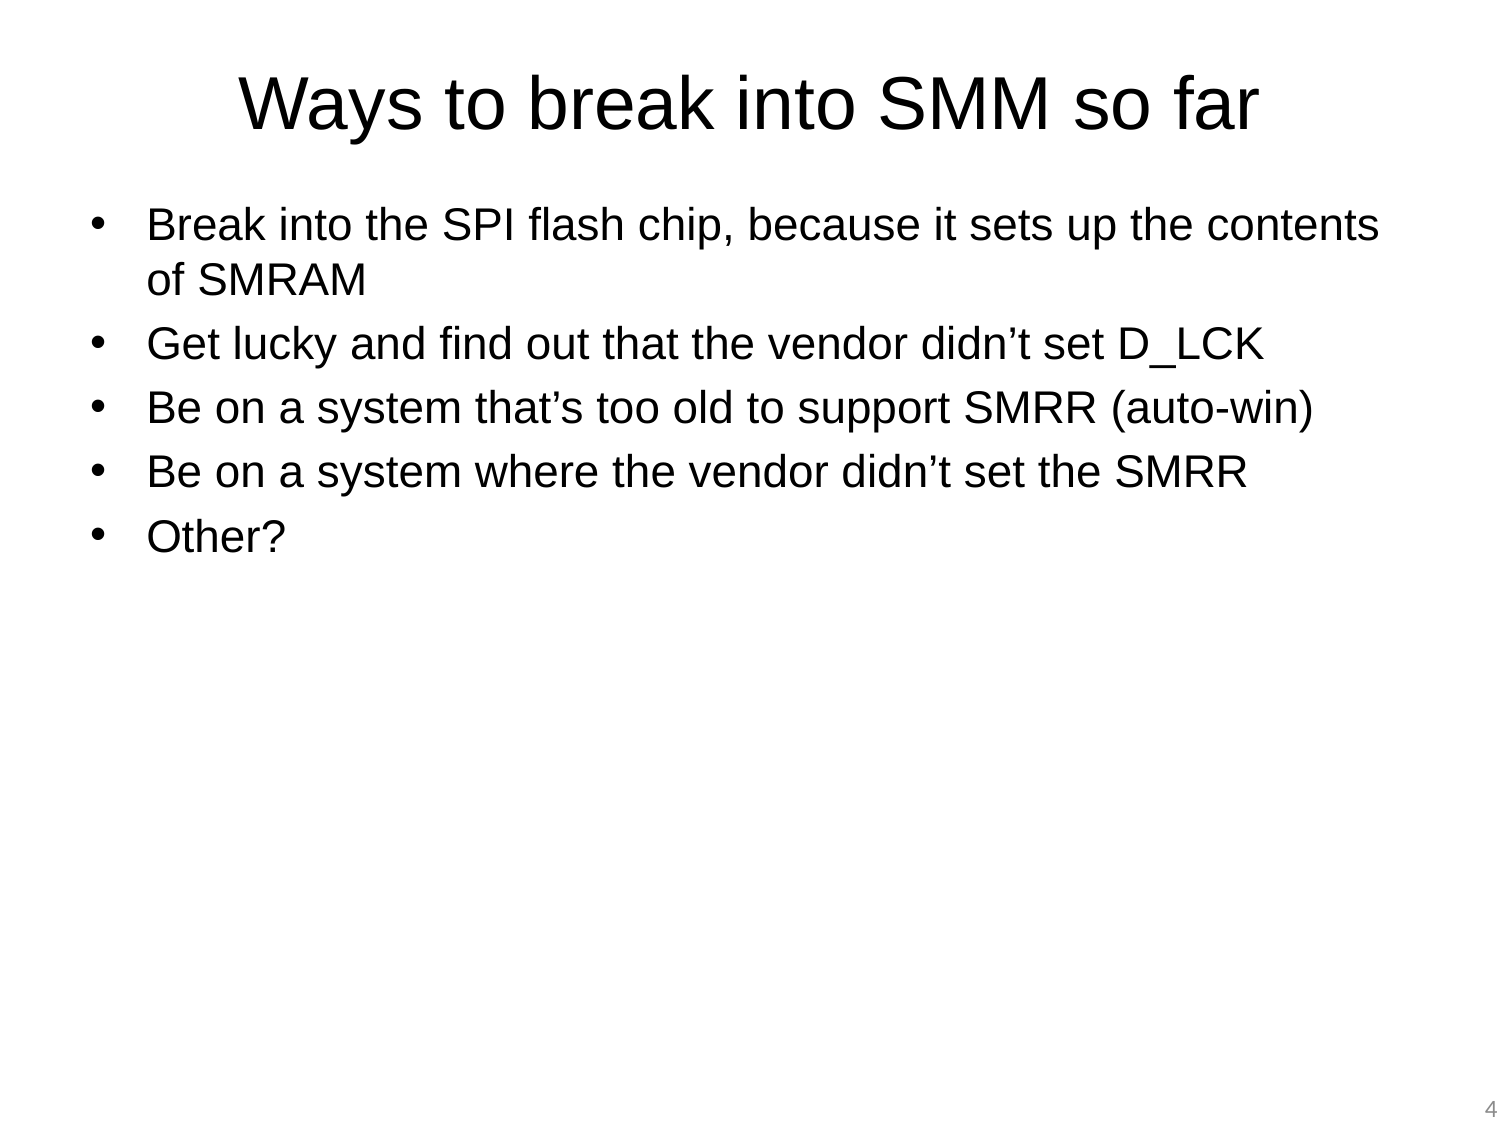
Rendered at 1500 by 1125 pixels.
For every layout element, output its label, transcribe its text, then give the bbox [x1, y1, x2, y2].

slide_number 4 [1162, 1077, 1500, 1125]
title Ways to break into SMM so far [75, 24, 1425, 175]
list Break into the SPI flash chip, because it sets up the contents of SMRAM Get lucky and find out that the vendor didn’t set D_LCK Be on a system that’s too old to support SMRR (auto-win) Be on a system where the vendor didn’t set the SMRR Other? [75, 187, 1425, 827]
